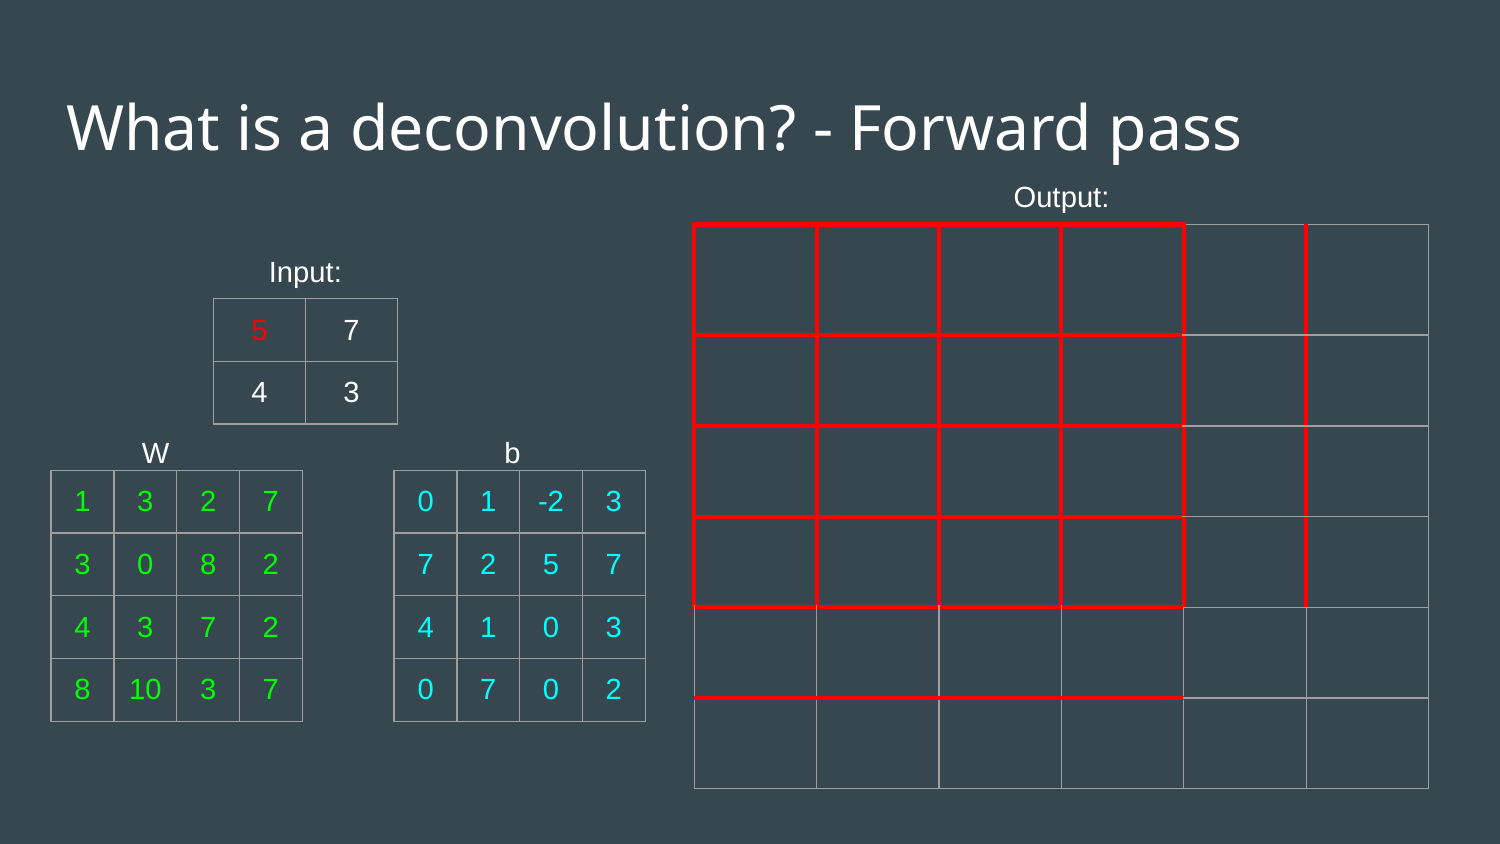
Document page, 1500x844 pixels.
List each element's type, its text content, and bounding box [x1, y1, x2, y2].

table_cell 3 [583, 596, 645, 658]
table_cell [819, 519, 937, 605]
table_header 3 [583, 471, 645, 532]
table_cell [696, 428, 815, 515]
table_cell 7 [177, 596, 239, 658]
table_header 1 [52, 471, 113, 532]
table_cell [941, 428, 1059, 515]
table_header 0 [395, 471, 456, 532]
table_cell [1184, 608, 1306, 697]
table_header [819, 227, 937, 333]
table_cell [1184, 699, 1306, 788]
table_header [696, 227, 815, 333]
table_cell [696, 337, 815, 424]
table_cell [695, 700, 816, 788]
table_cell 2 [583, 659, 645, 721]
table_cell [817, 609, 938, 696]
table_cell 0 [520, 659, 582, 721]
table_header 3 [115, 471, 176, 532]
title What is a deconvolution? - Forward pass [51, 72, 1449, 167]
table_cell [1063, 428, 1182, 515]
table_header 7 [240, 471, 302, 532]
table_cell [819, 428, 937, 515]
table_cell [1062, 700, 1183, 788]
table_header [1308, 225, 1428, 334]
table_cell 8 [52, 659, 113, 721]
table_header 1 [458, 471, 519, 532]
table_cell [1186, 427, 1304, 516]
table_cell [817, 700, 938, 788]
table_cell 2 [458, 534, 519, 595]
table_header -2 [520, 471, 582, 532]
table_cell 2 [240, 596, 302, 658]
table_cell [1186, 517, 1304, 607]
table_cell 1 [458, 596, 519, 658]
table_cell 8 [177, 534, 239, 595]
table_cell 7 [583, 534, 645, 595]
table_cell 7 [240, 659, 302, 721]
table_cell [695, 609, 816, 696]
table_cell [1308, 517, 1428, 607]
table_cell 0 [115, 534, 176, 595]
table_cell [696, 519, 815, 605]
table_cell [1308, 336, 1428, 425]
text_box Output: [993, 175, 1130, 216]
table_cell 3 [52, 534, 113, 595]
table_header 2 [177, 471, 239, 532]
table_cell [1063, 519, 1182, 605]
table_cell [941, 519, 1059, 605]
table_cell 3 [306, 362, 397, 423]
table_cell 10 [115, 659, 176, 721]
table_cell 3 [177, 659, 239, 721]
table_cell 7 [395, 534, 456, 595]
text_box b [489, 419, 550, 460]
table_header [1186, 225, 1304, 334]
table_cell [940, 609, 1061, 696]
text_box Input: [237, 250, 374, 292]
list [51, 189, 1449, 750]
table_cell 7 [458, 659, 519, 721]
table_cell [819, 337, 937, 424]
table_cell 4 [214, 362, 305, 423]
table_cell 5 [520, 534, 582, 595]
table_cell 2 [240, 534, 302, 595]
table_cell 4 [52, 596, 113, 658]
table_header 7 [306, 299, 397, 361]
table_cell 0 [395, 659, 456, 721]
table_cell 3 [115, 596, 176, 658]
table_header [941, 227, 1059, 333]
table_header 5 [214, 299, 305, 361]
table_cell [1063, 337, 1182, 424]
table_cell [1307, 608, 1428, 697]
table_cell [1062, 609, 1183, 696]
table_cell 4 [395, 596, 456, 658]
table_cell [1308, 427, 1428, 516]
text_box W [126, 419, 188, 460]
table_cell [1307, 699, 1428, 788]
table_cell 0 [520, 596, 582, 658]
table_cell [1186, 336, 1304, 425]
table_cell [941, 337, 1059, 424]
table_header [1063, 227, 1182, 333]
table_cell [940, 700, 1061, 788]
